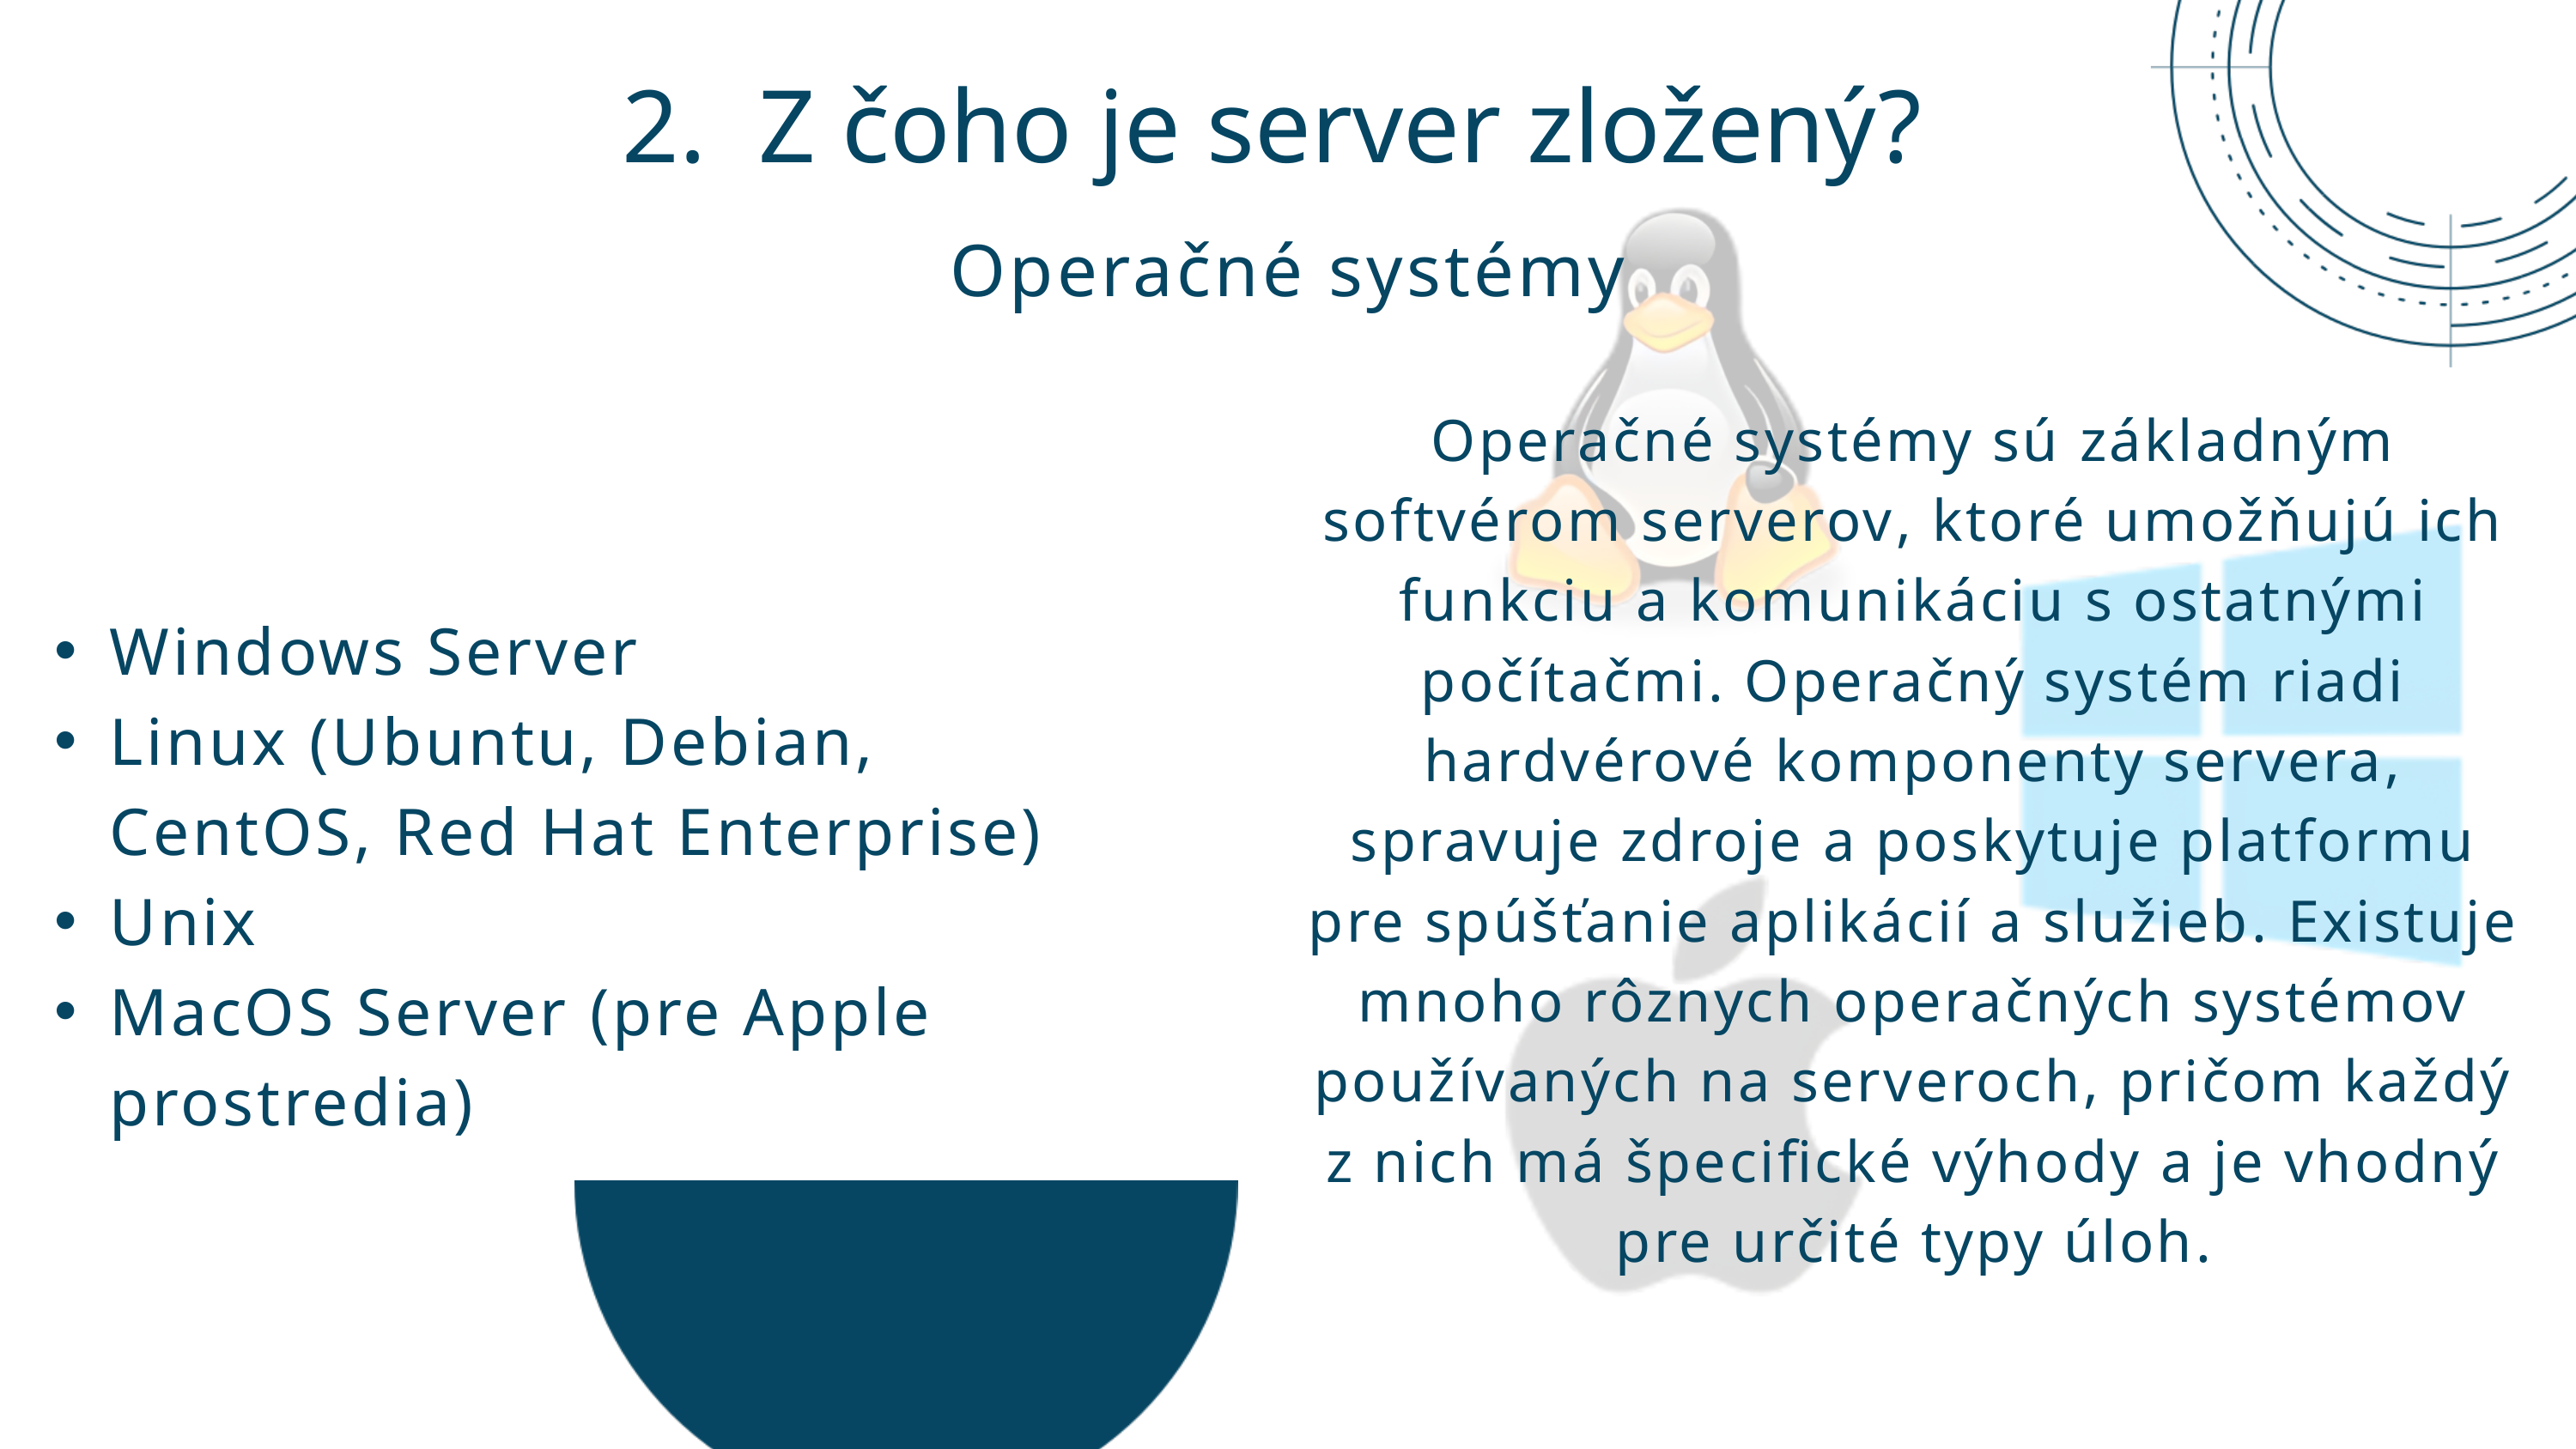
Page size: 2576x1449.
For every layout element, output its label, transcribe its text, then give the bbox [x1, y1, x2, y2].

text_box [2150, 0, 2576, 368]
text_box Windows Server Linux (Ubuntu, Debian, CentOS, Red Hat Enterprise) Unix MacOS Server (pre Apple prostredia) [0, 597, 1090, 1139]
text_box [574, 1180, 1238, 1449]
text_box [1237, 413, 2521, 1347]
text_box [622, 64, 1954, 403]
text_box Operačné systémy sú základným softvérom serverov, ktoré umožňujú ich funkciu a komunikáciu s ostatnými počítačmi. Operačný systém riadi hardvérové komponenty servera, spravuje zdroje a poskytuje platformu pre spúšťanie aplikácií a služieb. Existuje mnoho rôznych operačných systémov používaných na serveroch, pričom každý z nich má špecifické výhody a je vhodný pre určité typy úloh. [1306, 392, 2521, 1274]
text_box [1954, 64, 2521, 392]
